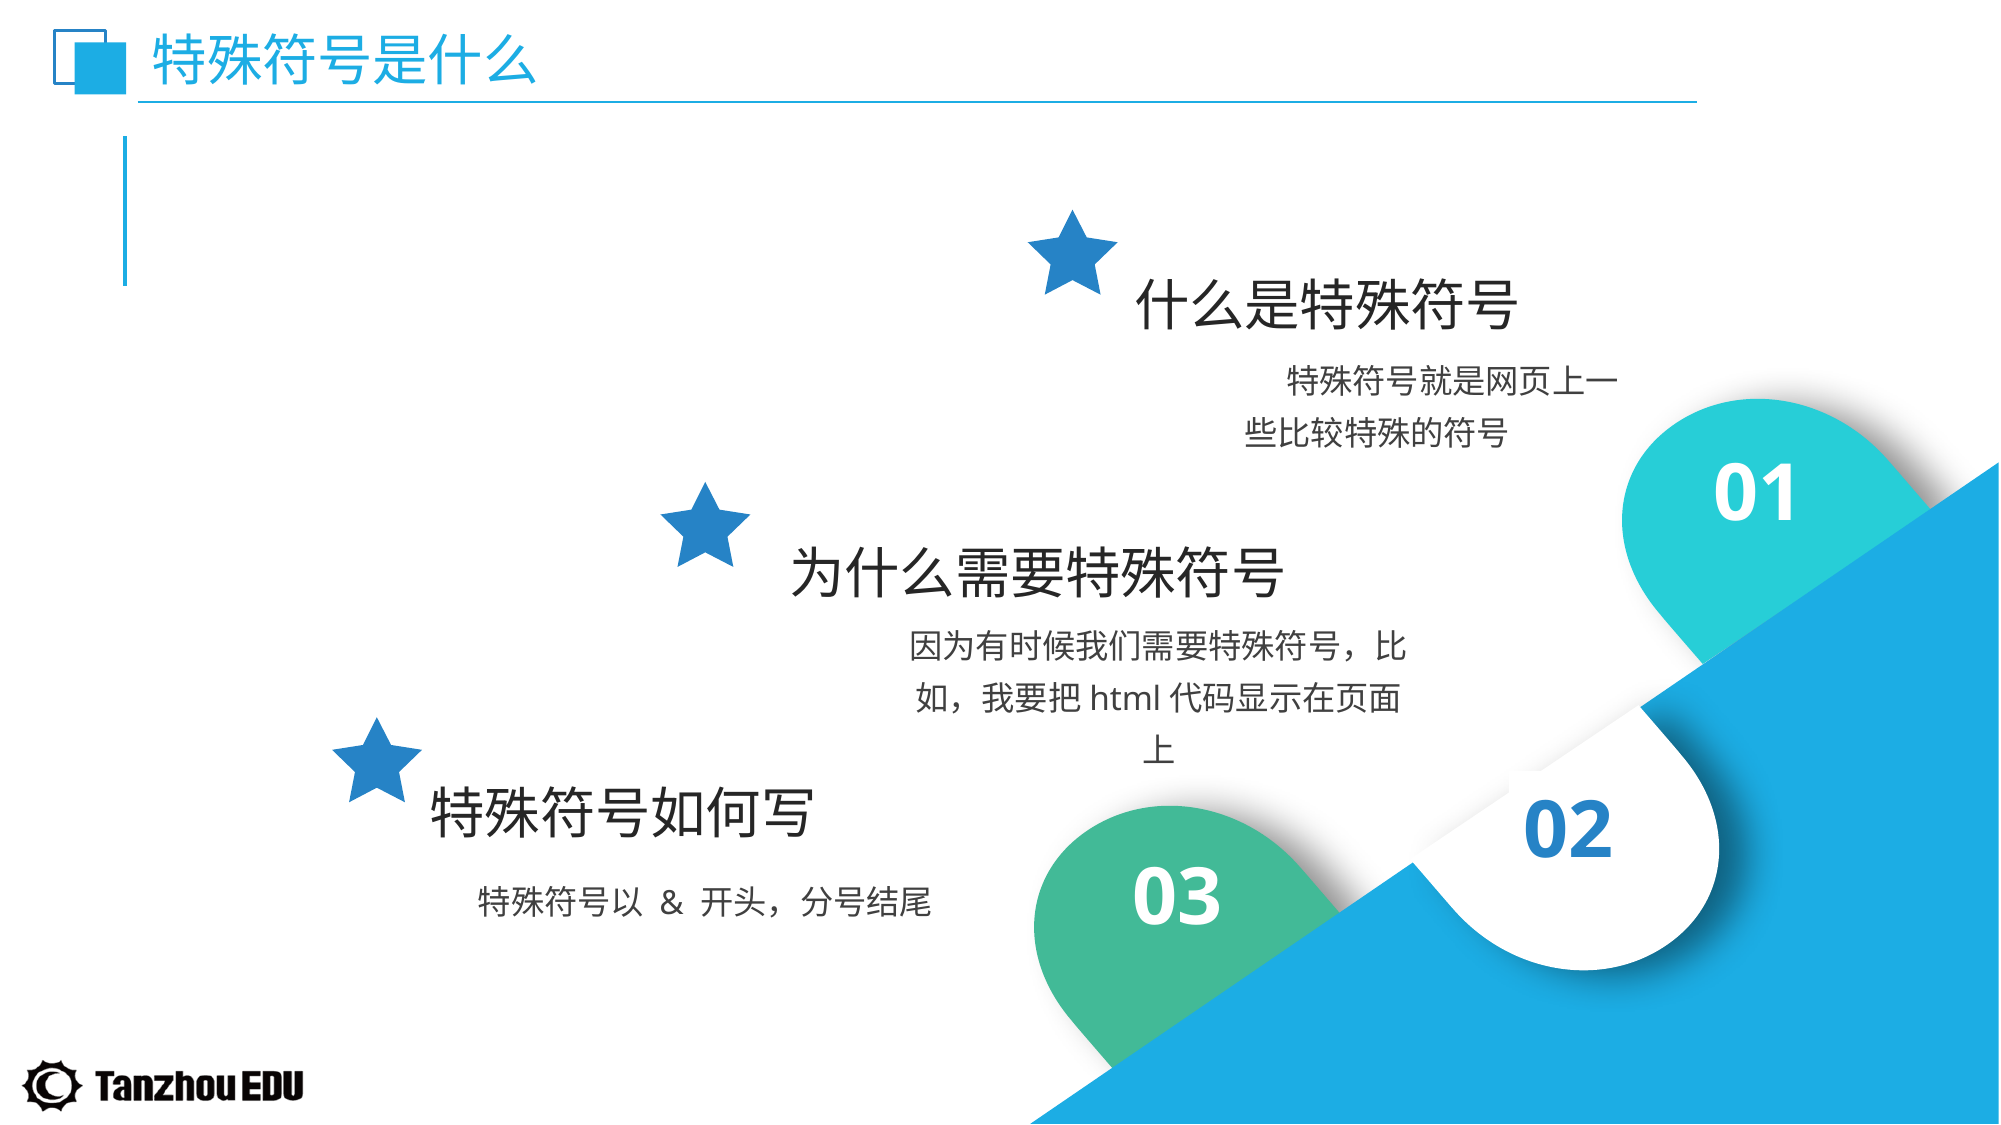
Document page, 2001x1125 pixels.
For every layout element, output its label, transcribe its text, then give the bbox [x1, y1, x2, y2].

text_box [1027, 209, 1118, 295]
text_box 特殊符号就是网页上一些比较特殊的符号 [1121, 341, 1633, 459]
text_box 因为有时候我们需要特殊符号，比如，我要把html代码显示在页面上 [889, 606, 1429, 776]
picture [2, 1031, 328, 1125]
text_box 02 [1508, 770, 1643, 881]
text_box [332, 717, 423, 803]
text_box 01 [1698, 433, 1833, 544]
text_box [660, 481, 751, 567]
text_box 什么是特殊符号 [1119, 249, 1614, 344]
text_box 为什么需要特殊符号 [774, 517, 1397, 612]
text_box [1034, 805, 1339, 1068]
text_box [1030, 462, 1999, 1124]
text_box 特殊符号如何写 [414, 757, 948, 852]
text_box 特殊符号是什么 [141, 34, 732, 90]
text_box [1622, 398, 1930, 664]
text_box 03 [1117, 838, 1252, 948]
text_box 特殊符号以 & 开头，分号结尾 [457, 862, 954, 928]
text_box [1410, 705, 1720, 971]
